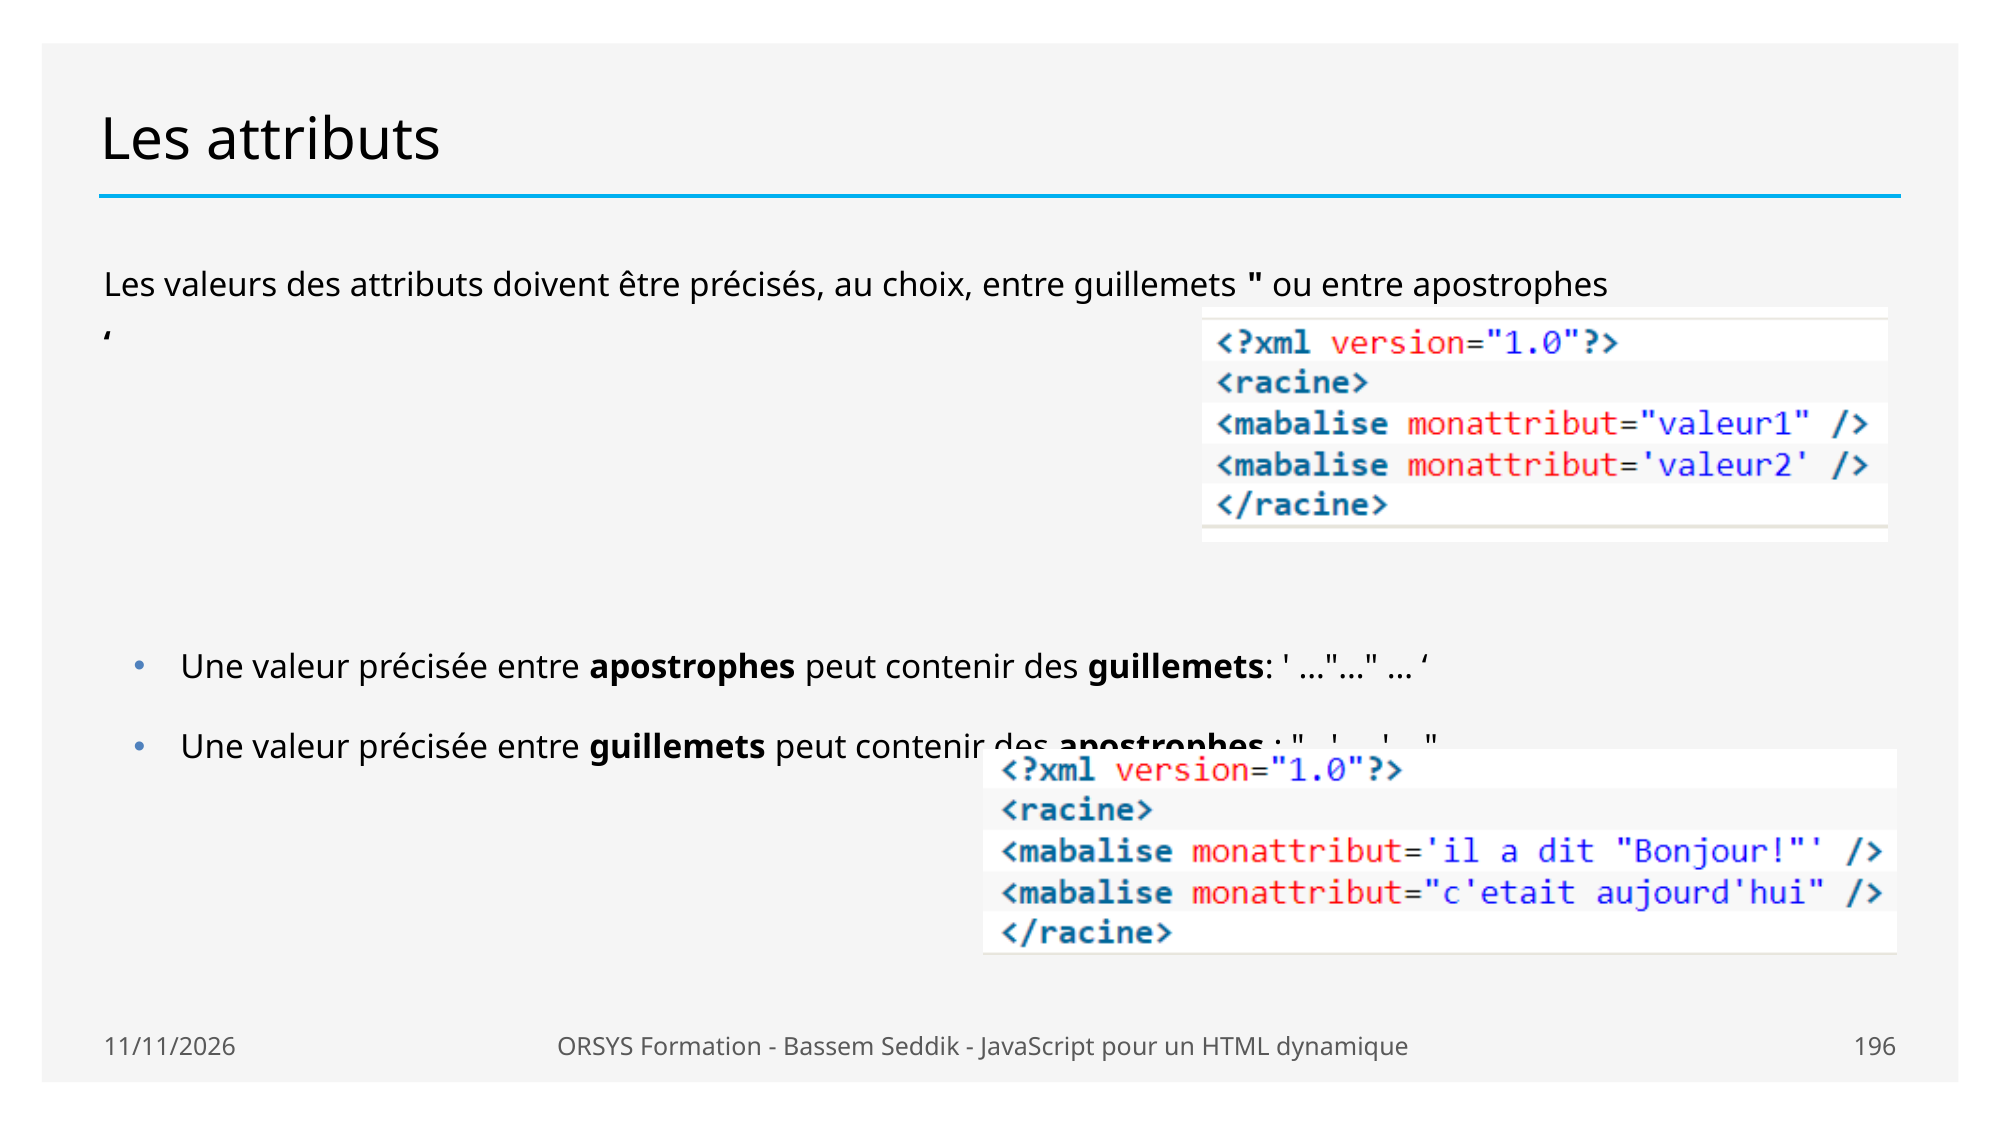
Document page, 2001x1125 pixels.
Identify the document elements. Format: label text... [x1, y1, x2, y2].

slide_number 196 [1626, 1017, 1912, 1078]
footer ORSYS Formation - Bassem Seddik - JavaScript pour un HTML dynamique [341, 1017, 1626, 1078]
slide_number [88, 1017, 341, 1078]
picture [1202, 307, 1888, 543]
picture [983, 749, 1897, 955]
list Les valeurs des attributs doivent être précisés, au choix, entre guillemets " ou entre apostrophes ‘ Une valeur précisée entre apostrophes peut contenir des guillemets: ' …"…" … ‘ Une valeur précisée entre guillemets peut contenir des apostrophes : "…' … ' …" [88, 235, 1627, 982]
title Les attributs [85, 73, 1888, 179]
